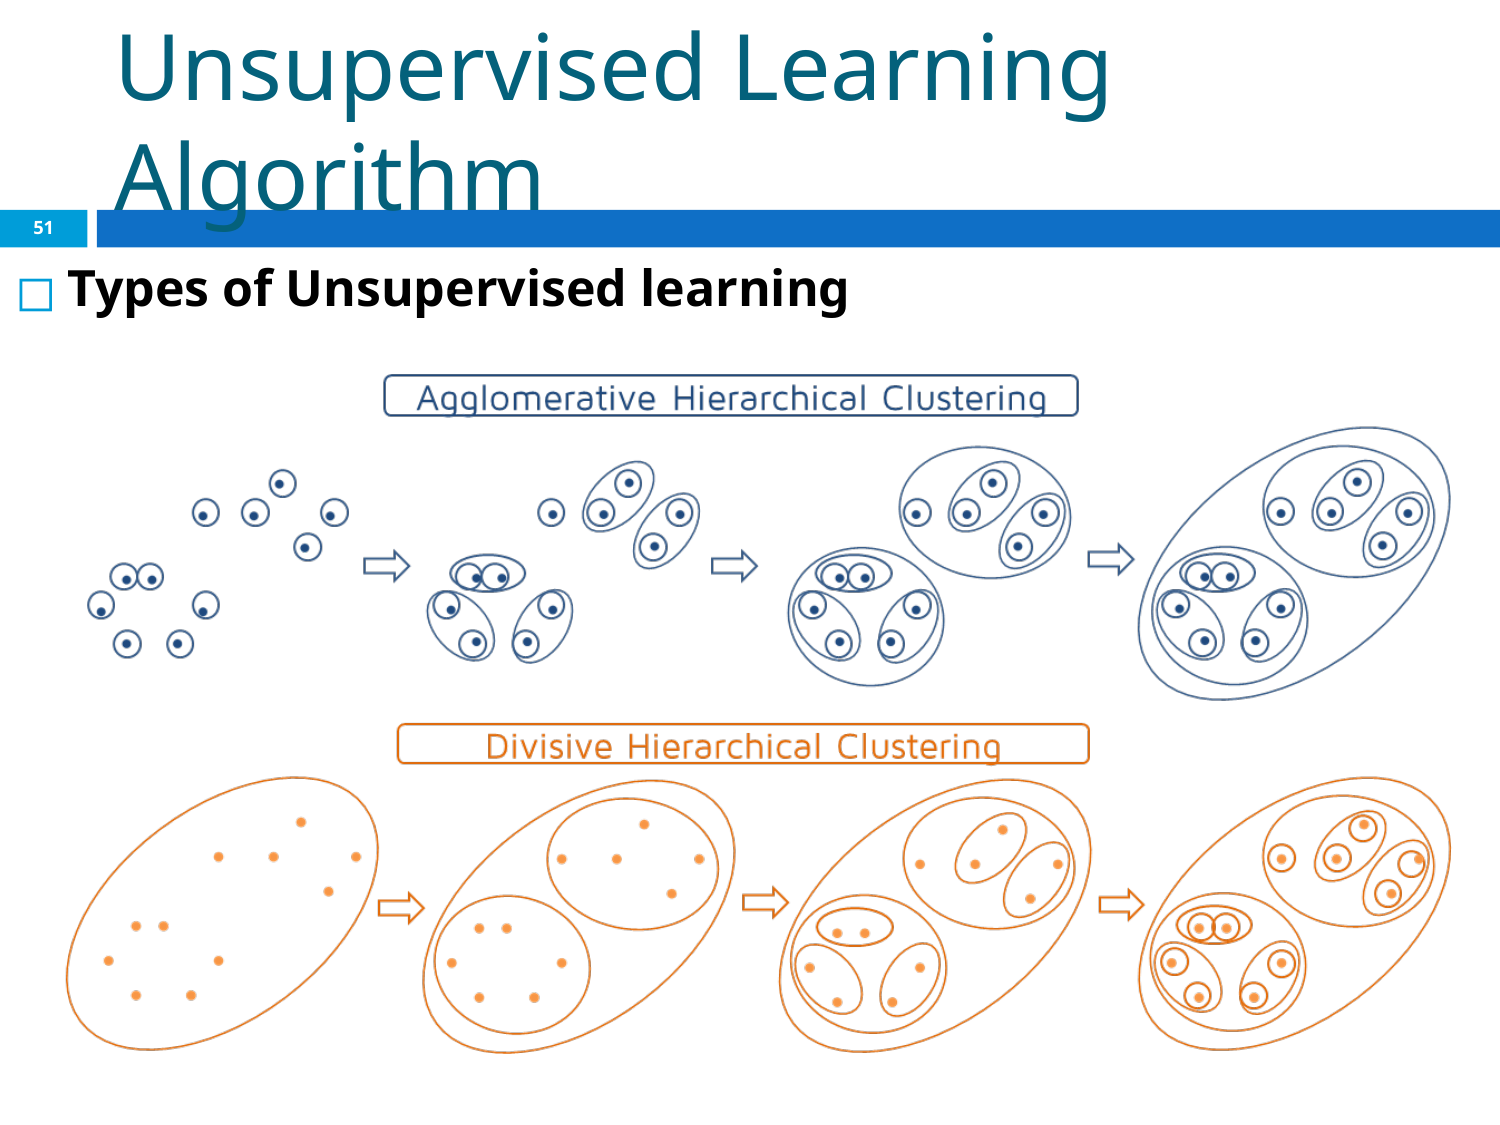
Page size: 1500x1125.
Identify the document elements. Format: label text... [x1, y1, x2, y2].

picture [37, 362, 1461, 1055]
slide_number ‹#› [0, 208, 88, 249]
title Unsupervised Learning Algorithm [99, 37, 1438, 200]
list Types of Unsupervised learning [0, 248, 1500, 1125]
